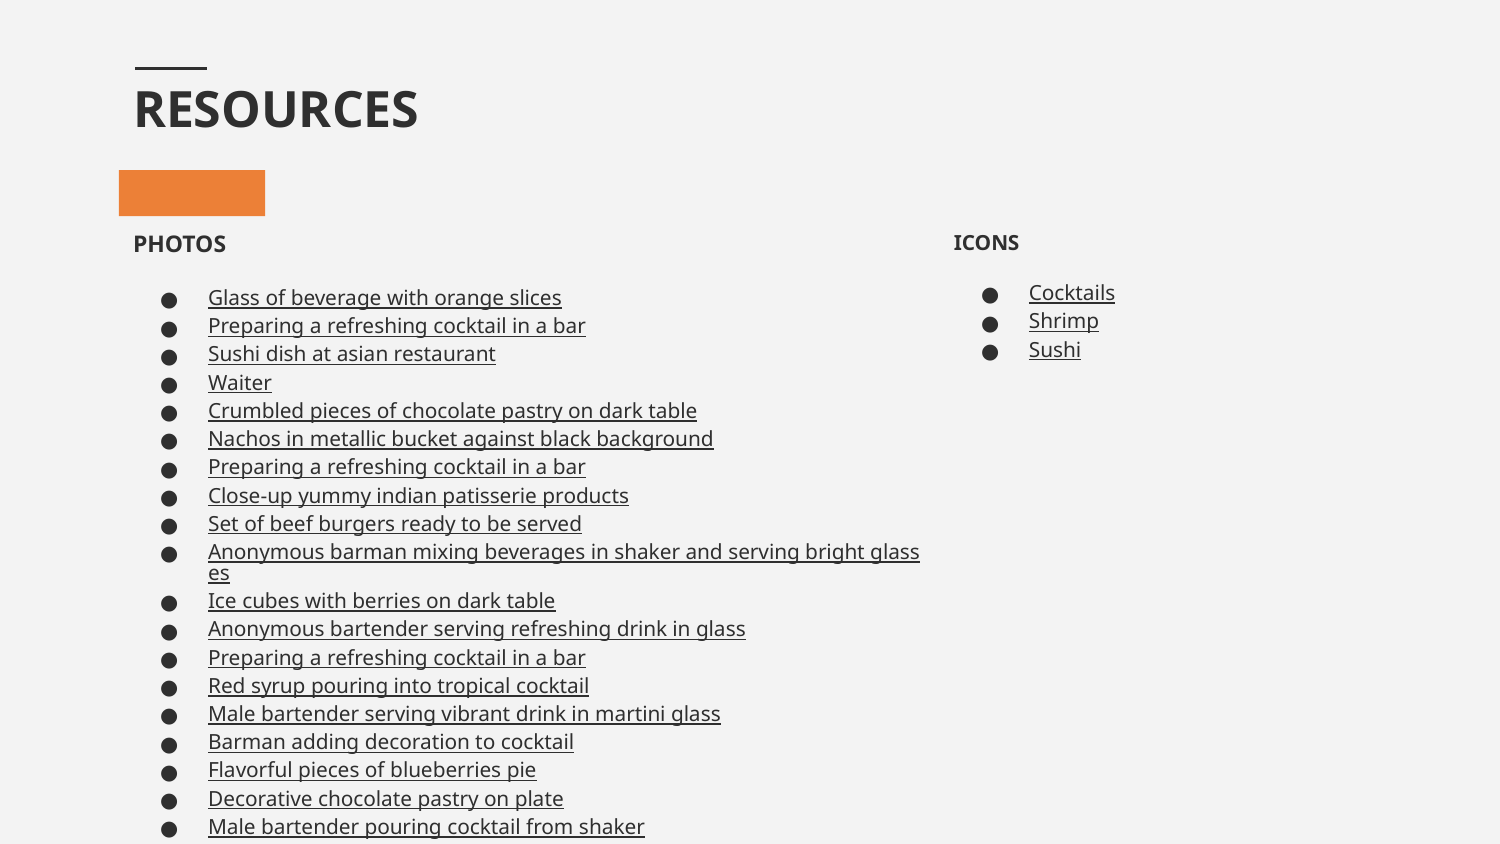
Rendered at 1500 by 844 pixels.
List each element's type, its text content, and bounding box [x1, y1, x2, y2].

subtitle ICONS Cocktails Shrimp Sushi [938, 214, 1187, 712]
title RESOURCES [118, 62, 447, 214]
subtitle PHOTOS Glass of beverage with orange slices Preparing a refreshing cocktail in a bar Sushi dish at asian restaurant Waiter Crumbled pieces of chocolate pastry on dark table Nachos in metallic bucket against black background Preparing a refreshing cocktail in a bar Close-up yummy indian patisserie products Set of beef burgers ready to be served Anonymous barman mixing beverages in shaker and serving bright glasses Ice cubes with berries on dark table Anonymous bartender serving refreshing drink in glass Preparing a refreshing cocktail in a bar Red syrup pouring into tropical cocktail Male bartender serving vibrant drink in martini glass Barman adding decoration to cocktail Flavorful pieces of blueberries pie Decorative chocolate pastry on plate Male bartender pouring cocktail from shaker [118, 214, 938, 712]
